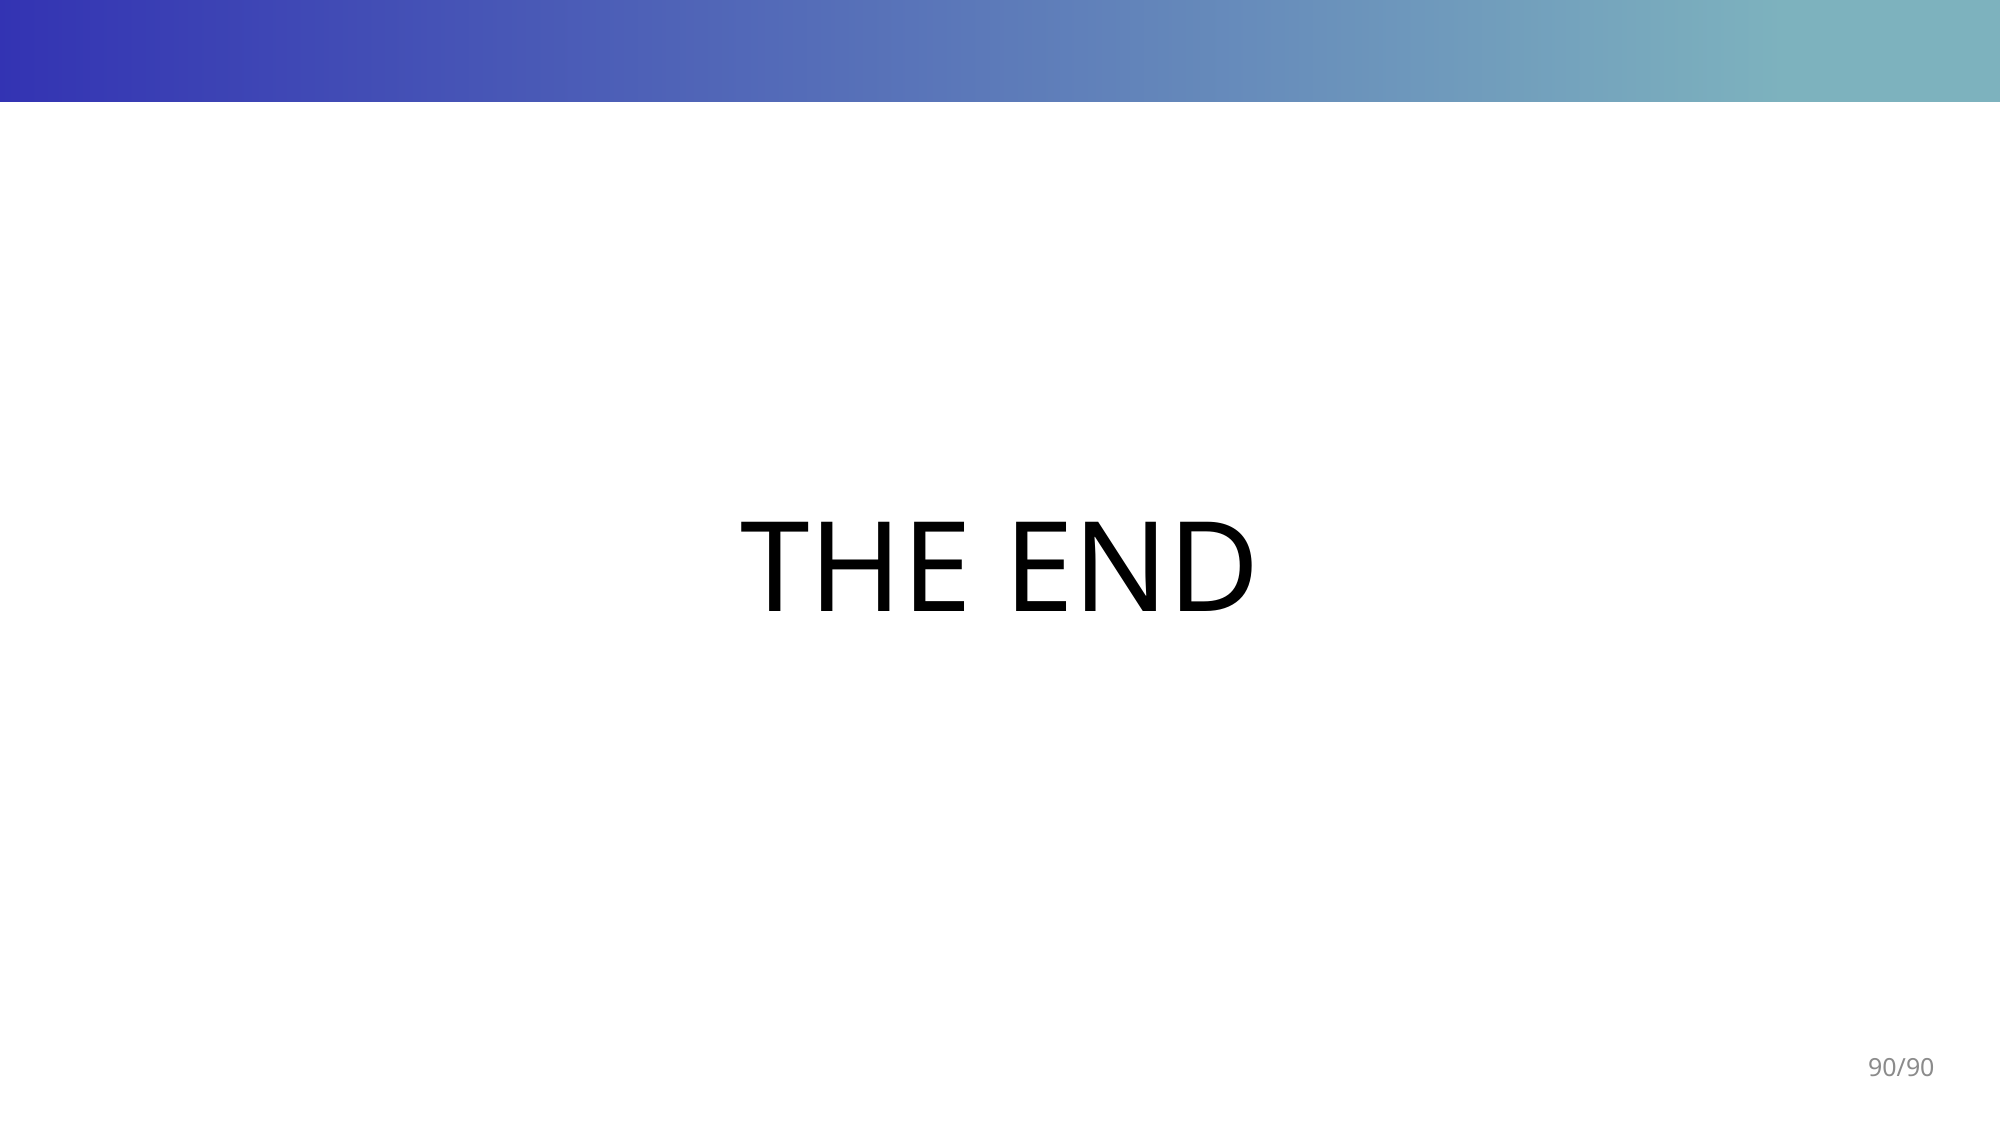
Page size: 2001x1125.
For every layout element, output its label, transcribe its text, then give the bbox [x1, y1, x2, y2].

slide_number 90/90 [1499, 1038, 1950, 1099]
text_box THE END [0, 479, 2000, 644]
